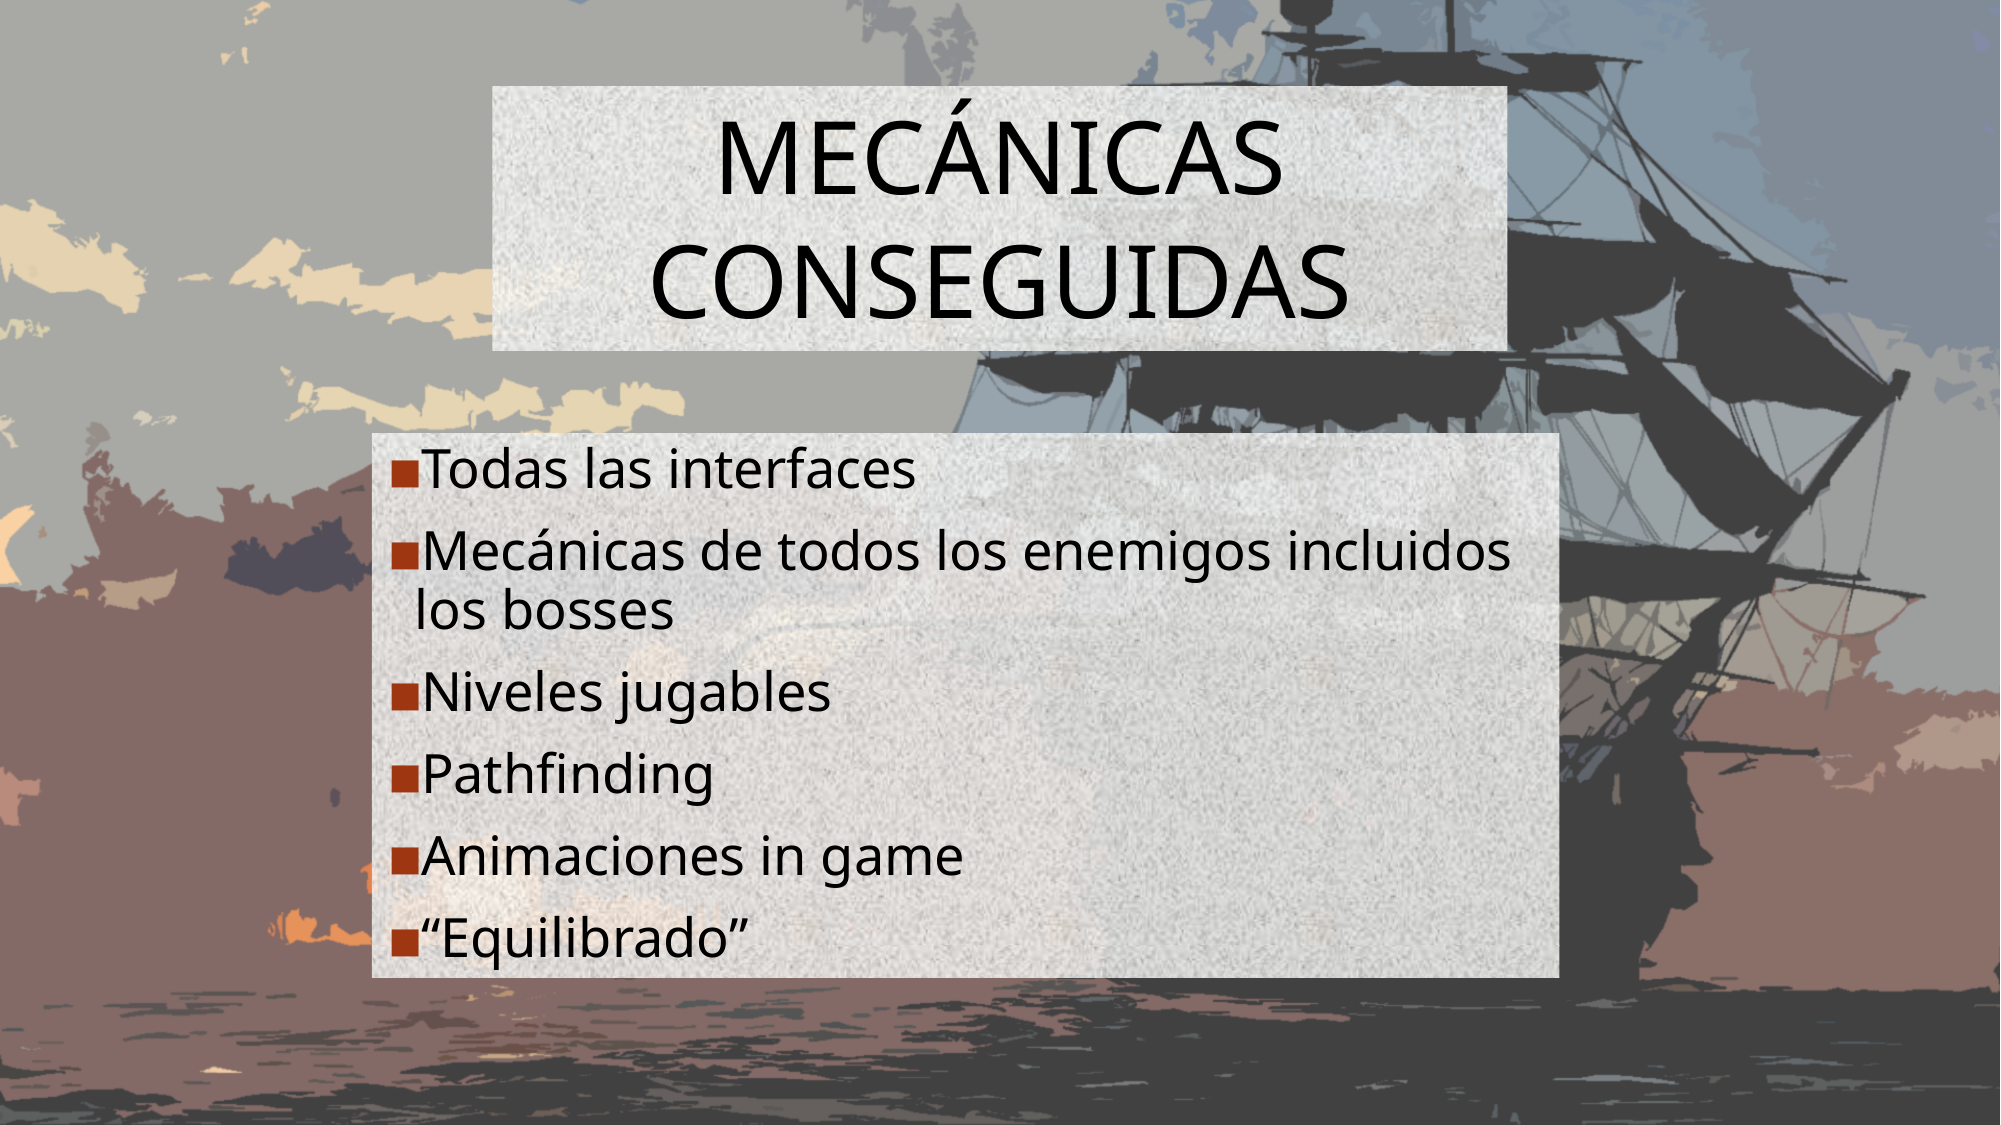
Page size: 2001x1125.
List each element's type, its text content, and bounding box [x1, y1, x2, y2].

list Todas las interfaces Mecánicas de todos los enemigos incluidos los bosses Niveles jugables Pathfinding Animaciones in game “Equilibrado” [371, 433, 1560, 978]
title MECÁNICAS CONSEGUIDAS [492, 86, 1508, 351]
